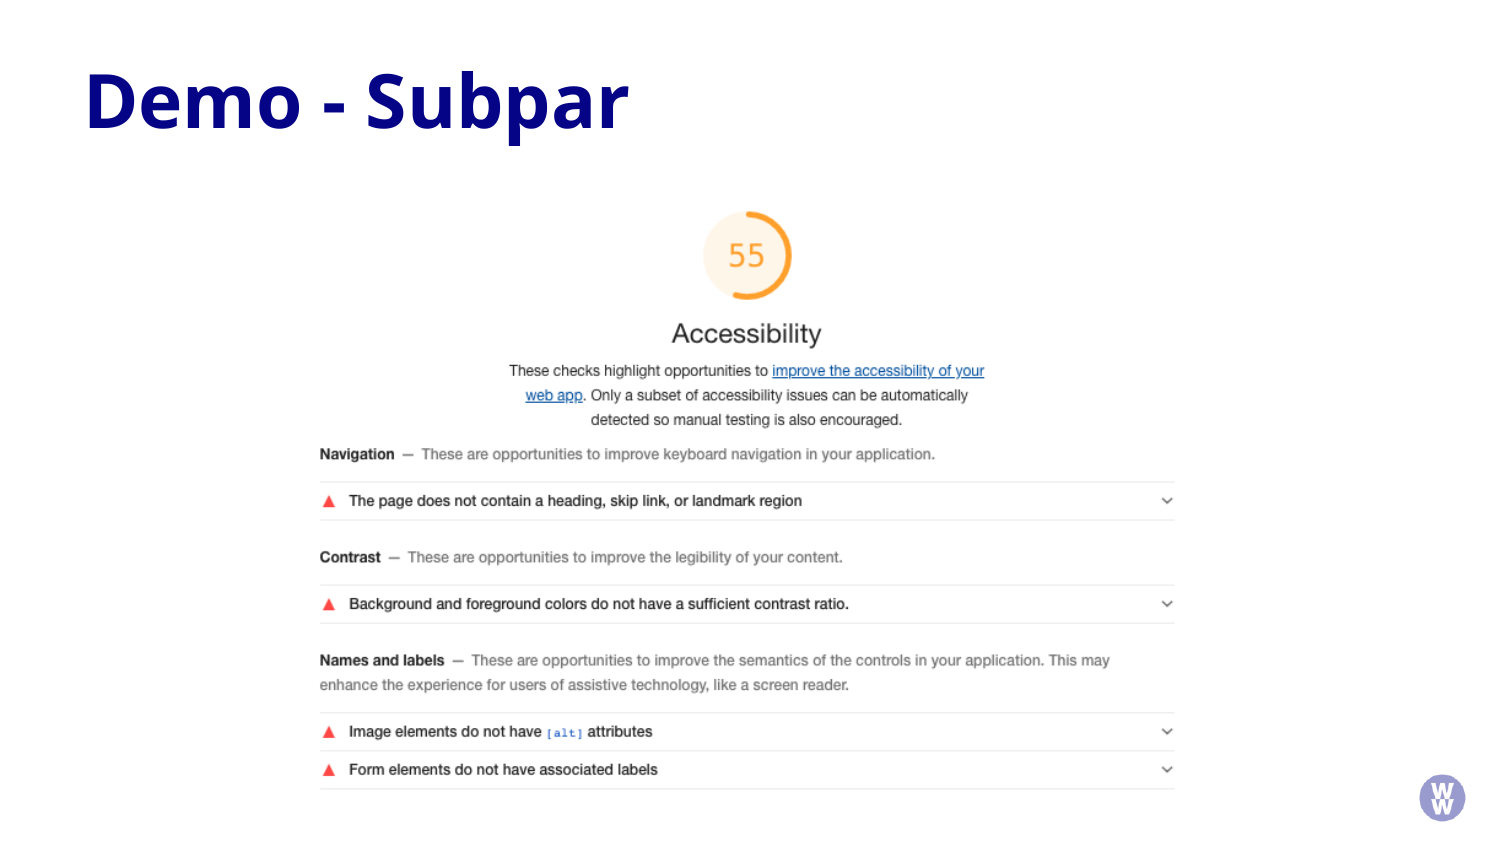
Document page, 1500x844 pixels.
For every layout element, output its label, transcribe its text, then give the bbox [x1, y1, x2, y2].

picture [302, 198, 1198, 808]
title Demo - Subpar [71, 58, 1366, 150]
